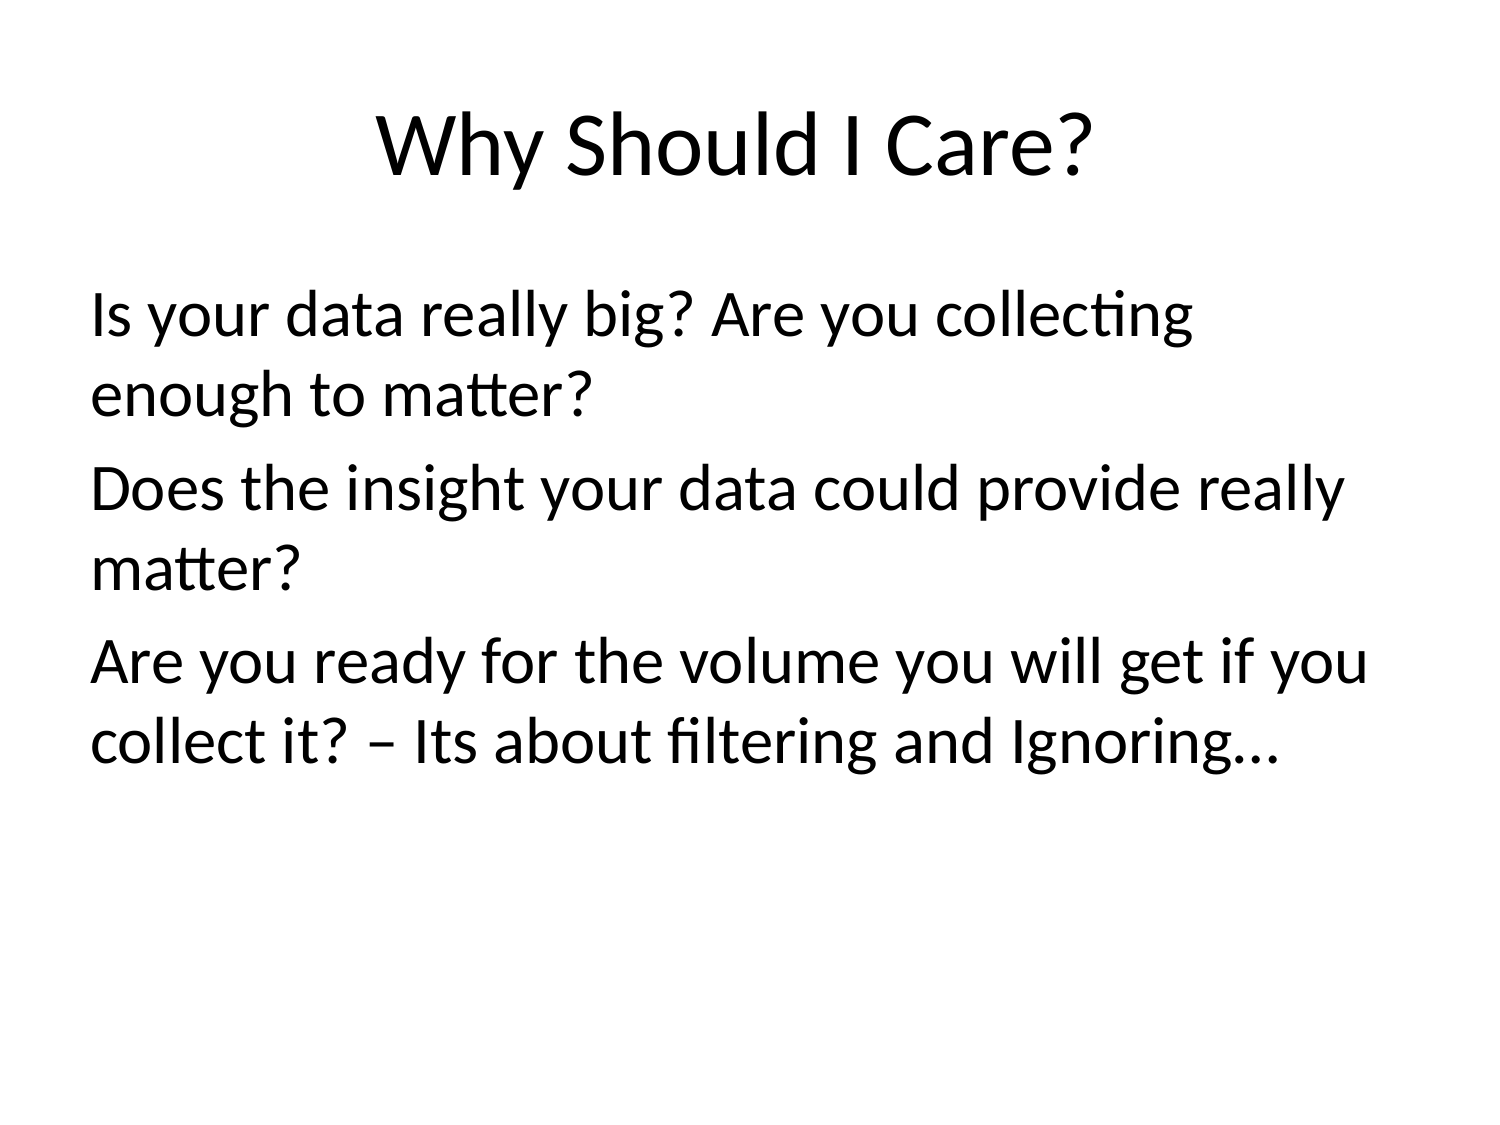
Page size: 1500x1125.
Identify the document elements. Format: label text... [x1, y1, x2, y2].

list Is your data really big? Are you collecting enough to matter? Does the insight your data could provide really matter? Are you ready for the volume you will get if you collect it? – Its about filtering and Ignoring… [75, 262, 1425, 1005]
title Why Should I Care? [75, 45, 1425, 233]
